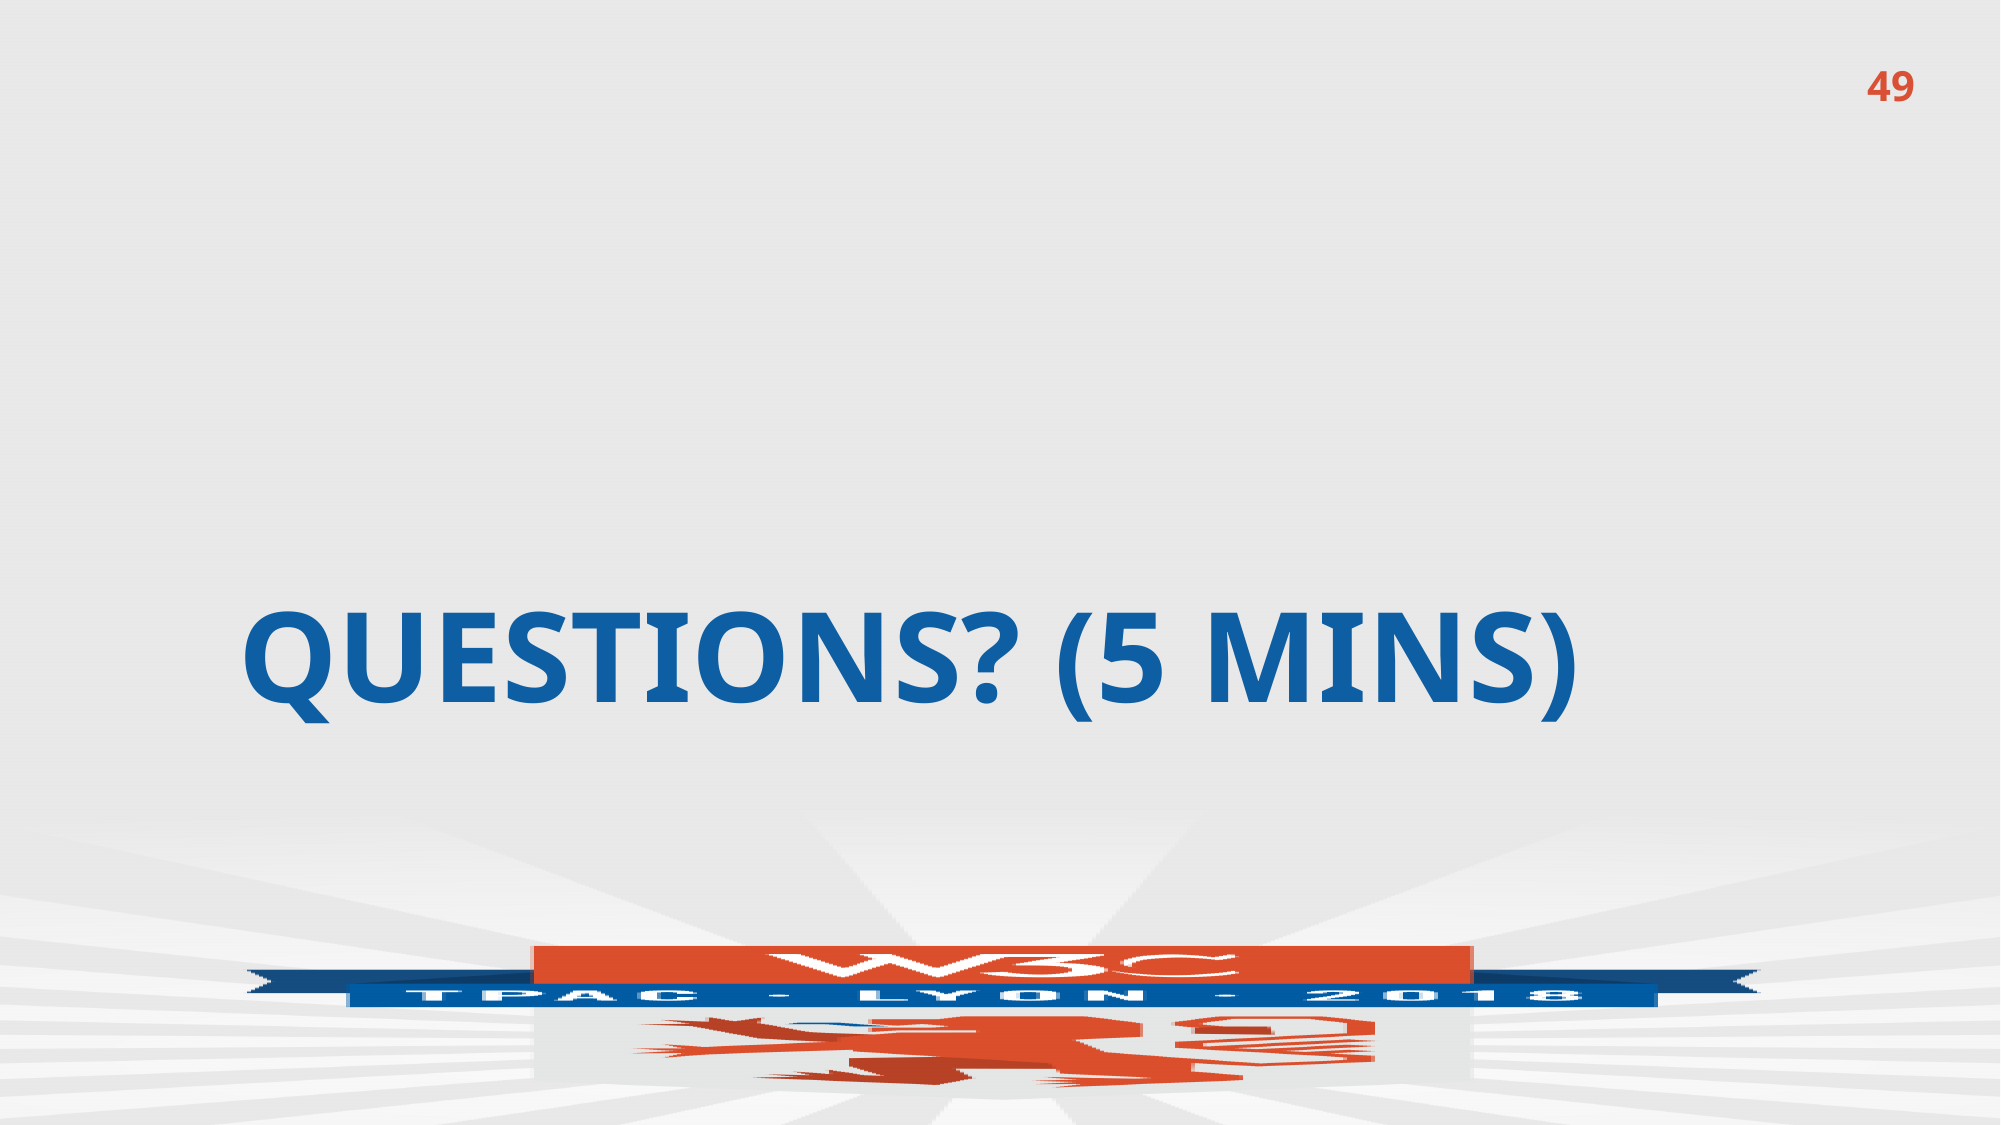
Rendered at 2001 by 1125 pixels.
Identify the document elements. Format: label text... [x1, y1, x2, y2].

title Questions? (5 mins) [47, 269, 1773, 737]
picture [0, 0, 2001, 1125]
slide_number 49 [1839, 51, 1943, 126]
